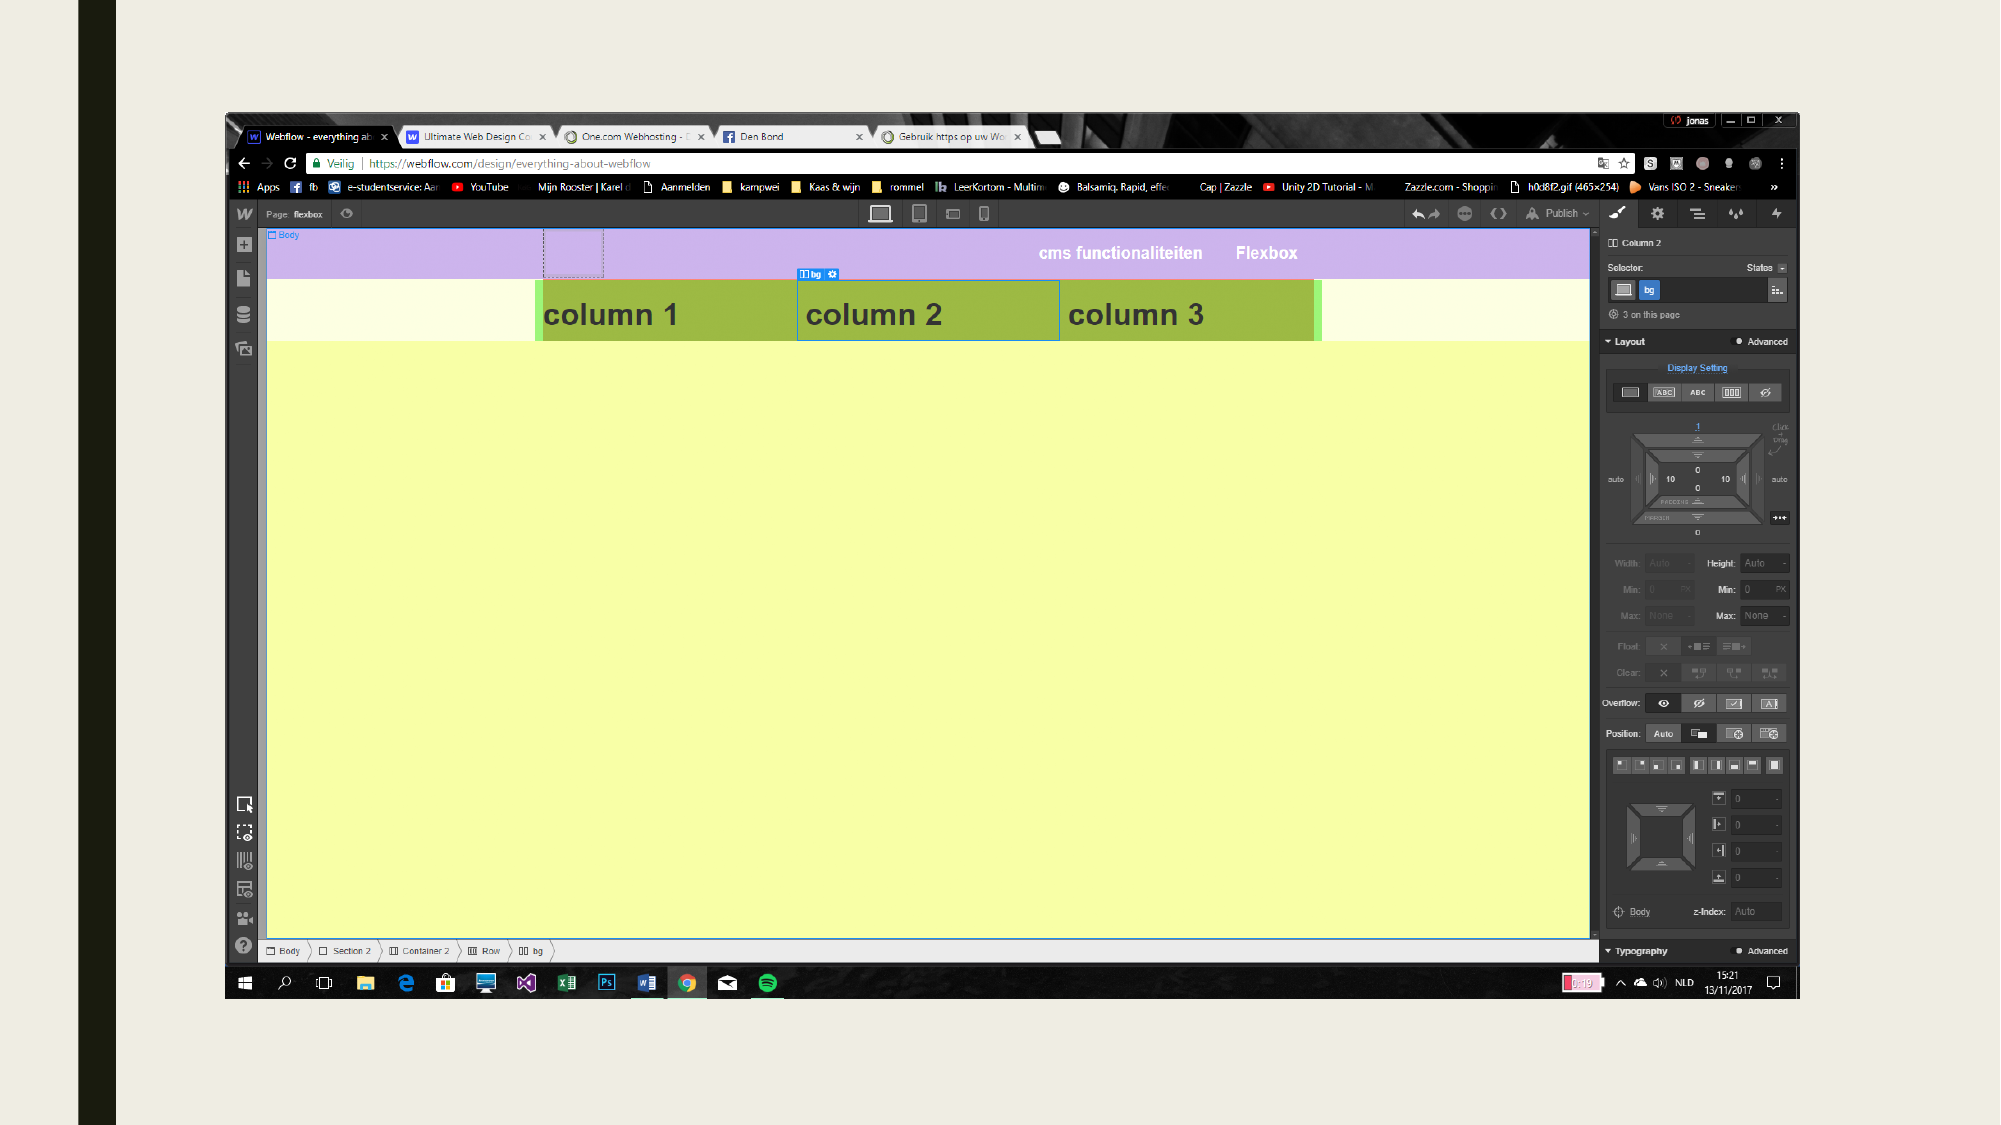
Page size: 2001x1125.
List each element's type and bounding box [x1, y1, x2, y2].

picture [224, 112, 1800, 999]
